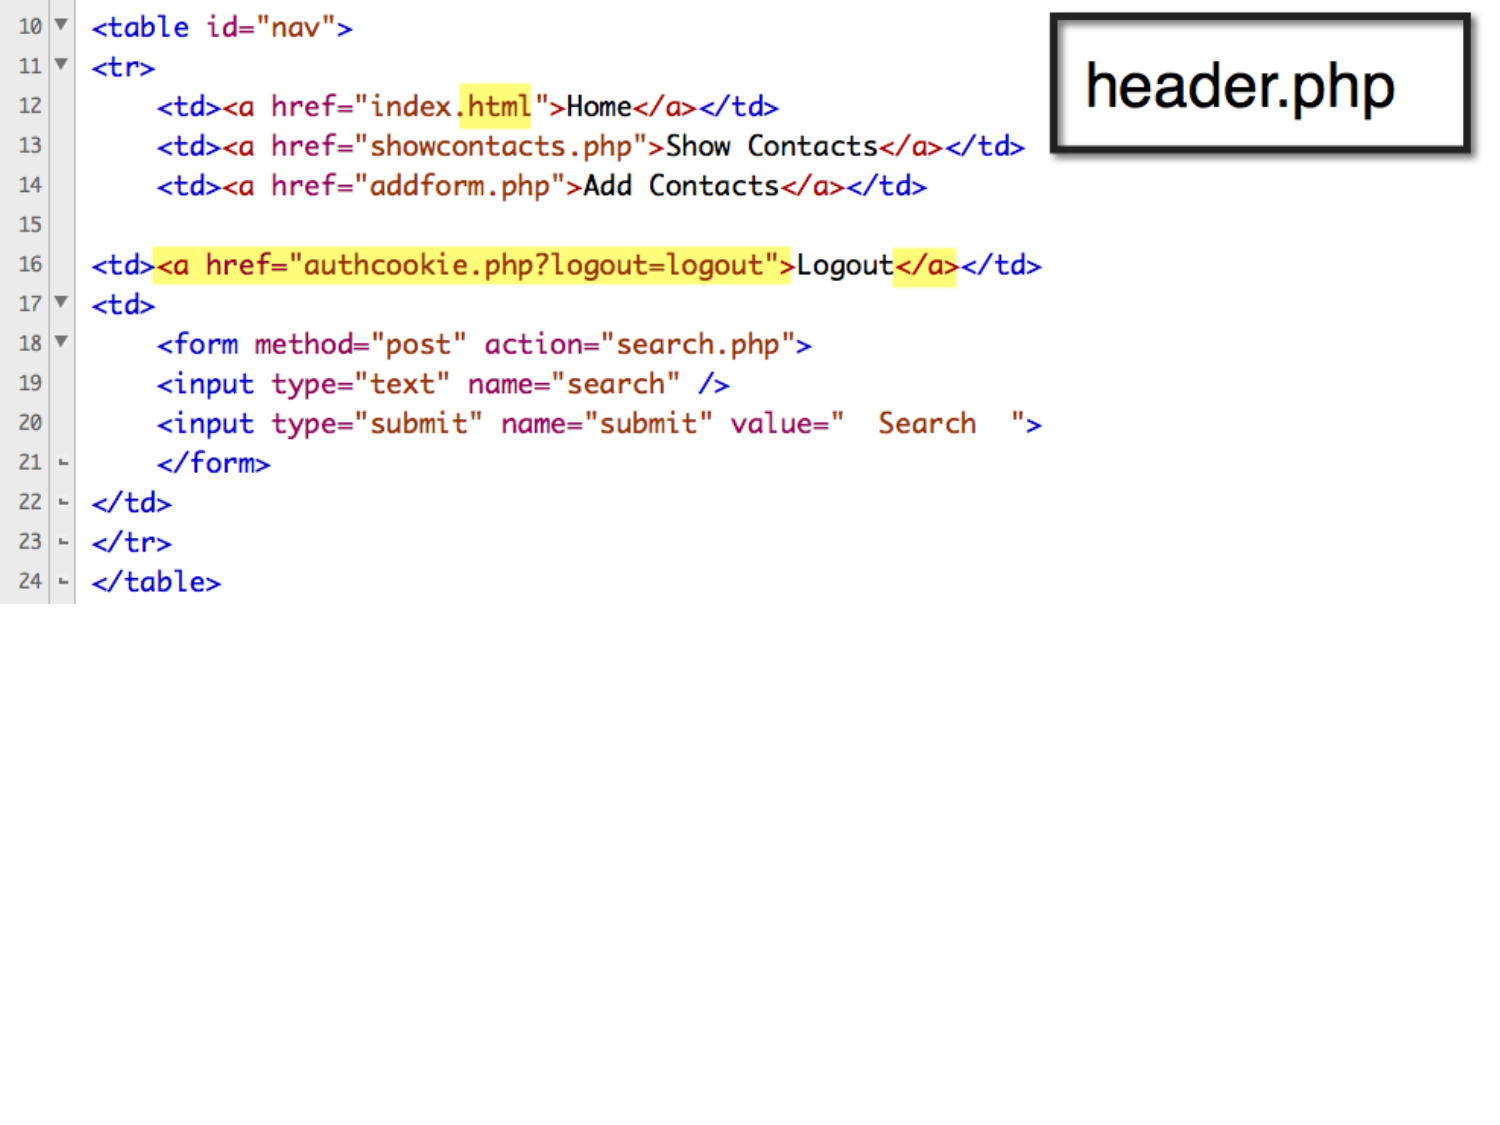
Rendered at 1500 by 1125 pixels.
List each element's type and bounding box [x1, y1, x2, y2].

picture [0, 0, 1500, 604]
